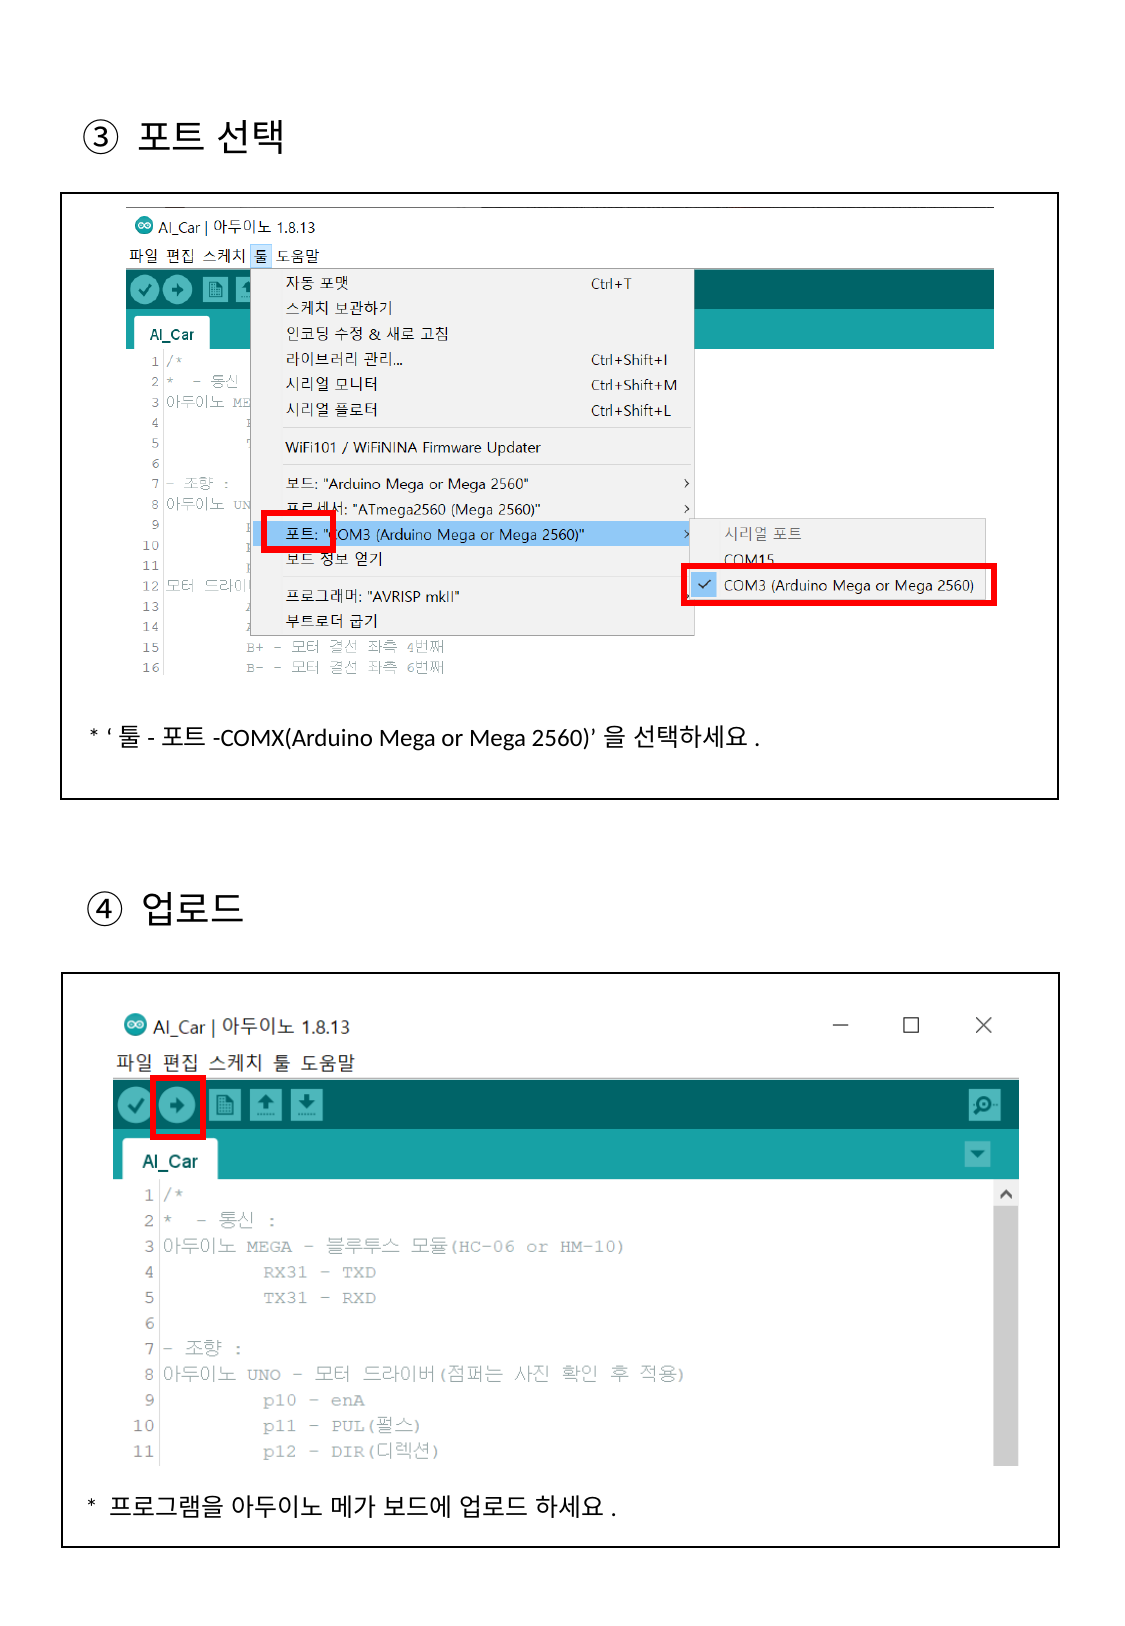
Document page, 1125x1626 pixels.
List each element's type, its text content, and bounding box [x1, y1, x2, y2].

text_box ④ 업로드 [71, 878, 260, 938]
picture [113, 1003, 1019, 1466]
text_box [60, 192, 1059, 800]
text_box * 프로그램을 아두이노 메가 보드에 업로드 하세요. [70, 1483, 1044, 1529]
text_box ③ 포트 선택 [67, 106, 301, 167]
text_box * ‘툴-포트-COMX(Arduino Mega or Mega 2560)’을 선택하세요. [73, 714, 1046, 759]
text_box [61, 972, 1060, 1548]
picture [126, 207, 994, 675]
